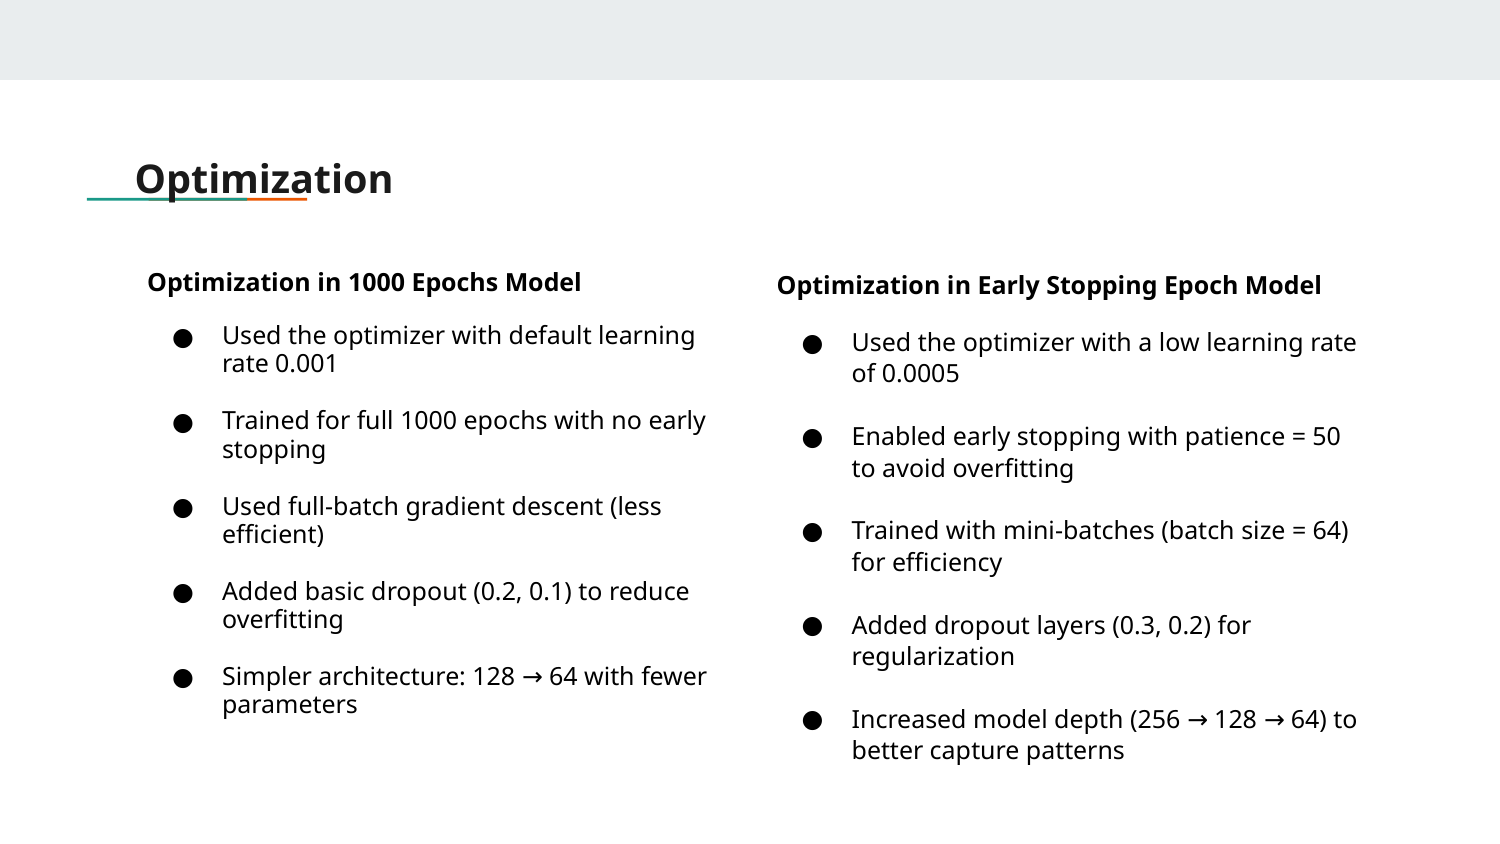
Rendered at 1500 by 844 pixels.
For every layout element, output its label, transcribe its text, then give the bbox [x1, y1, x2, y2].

list Optimization in Early Stopping Epoch Model Used the optimizer with a low learning rate of 0.0005 Enabled early stopping with patience = 50 to avoid overfitting Trained with mini-batches (batch size = 64) for efficiency Added dropout layers (0.3, 0.2) for regularization Increased model depth (256 → 128 → 64) to better capture patterns [761, 253, 1381, 756]
list Optimization [119, 131, 546, 201]
list Optimization in 1000 Epochs Model Used the optimizer with default learning rate 0.001 Trained for full 1000 epochs with no early stopping Used full-batch gradient descent (less efficient) Added basic dropout (0.2, 0.1) to reduce overfitting Simpler architecture: 128 → 64 with fewer parameters [132, 253, 752, 735]
